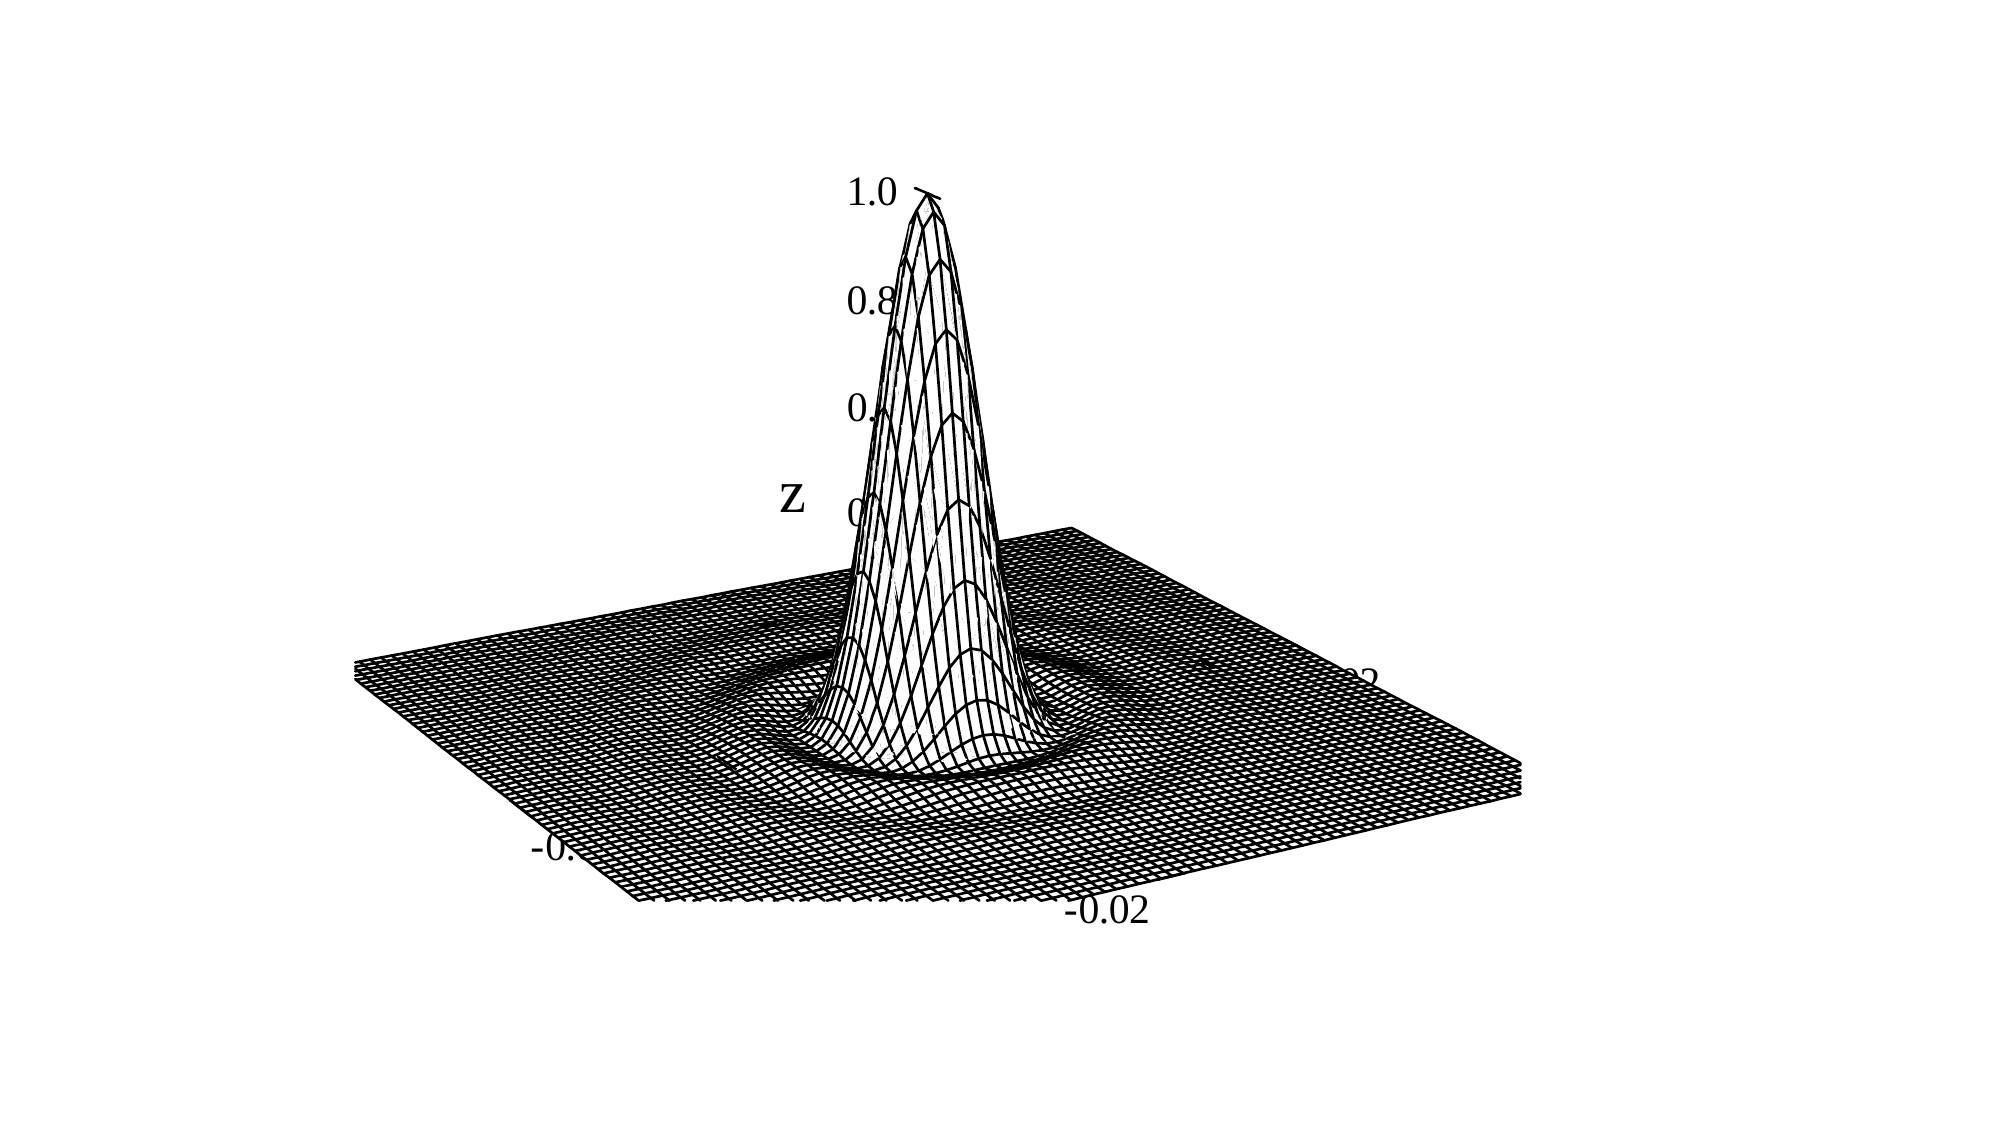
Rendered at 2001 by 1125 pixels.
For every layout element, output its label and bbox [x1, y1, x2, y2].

picture [324, 113, 1550, 930]
